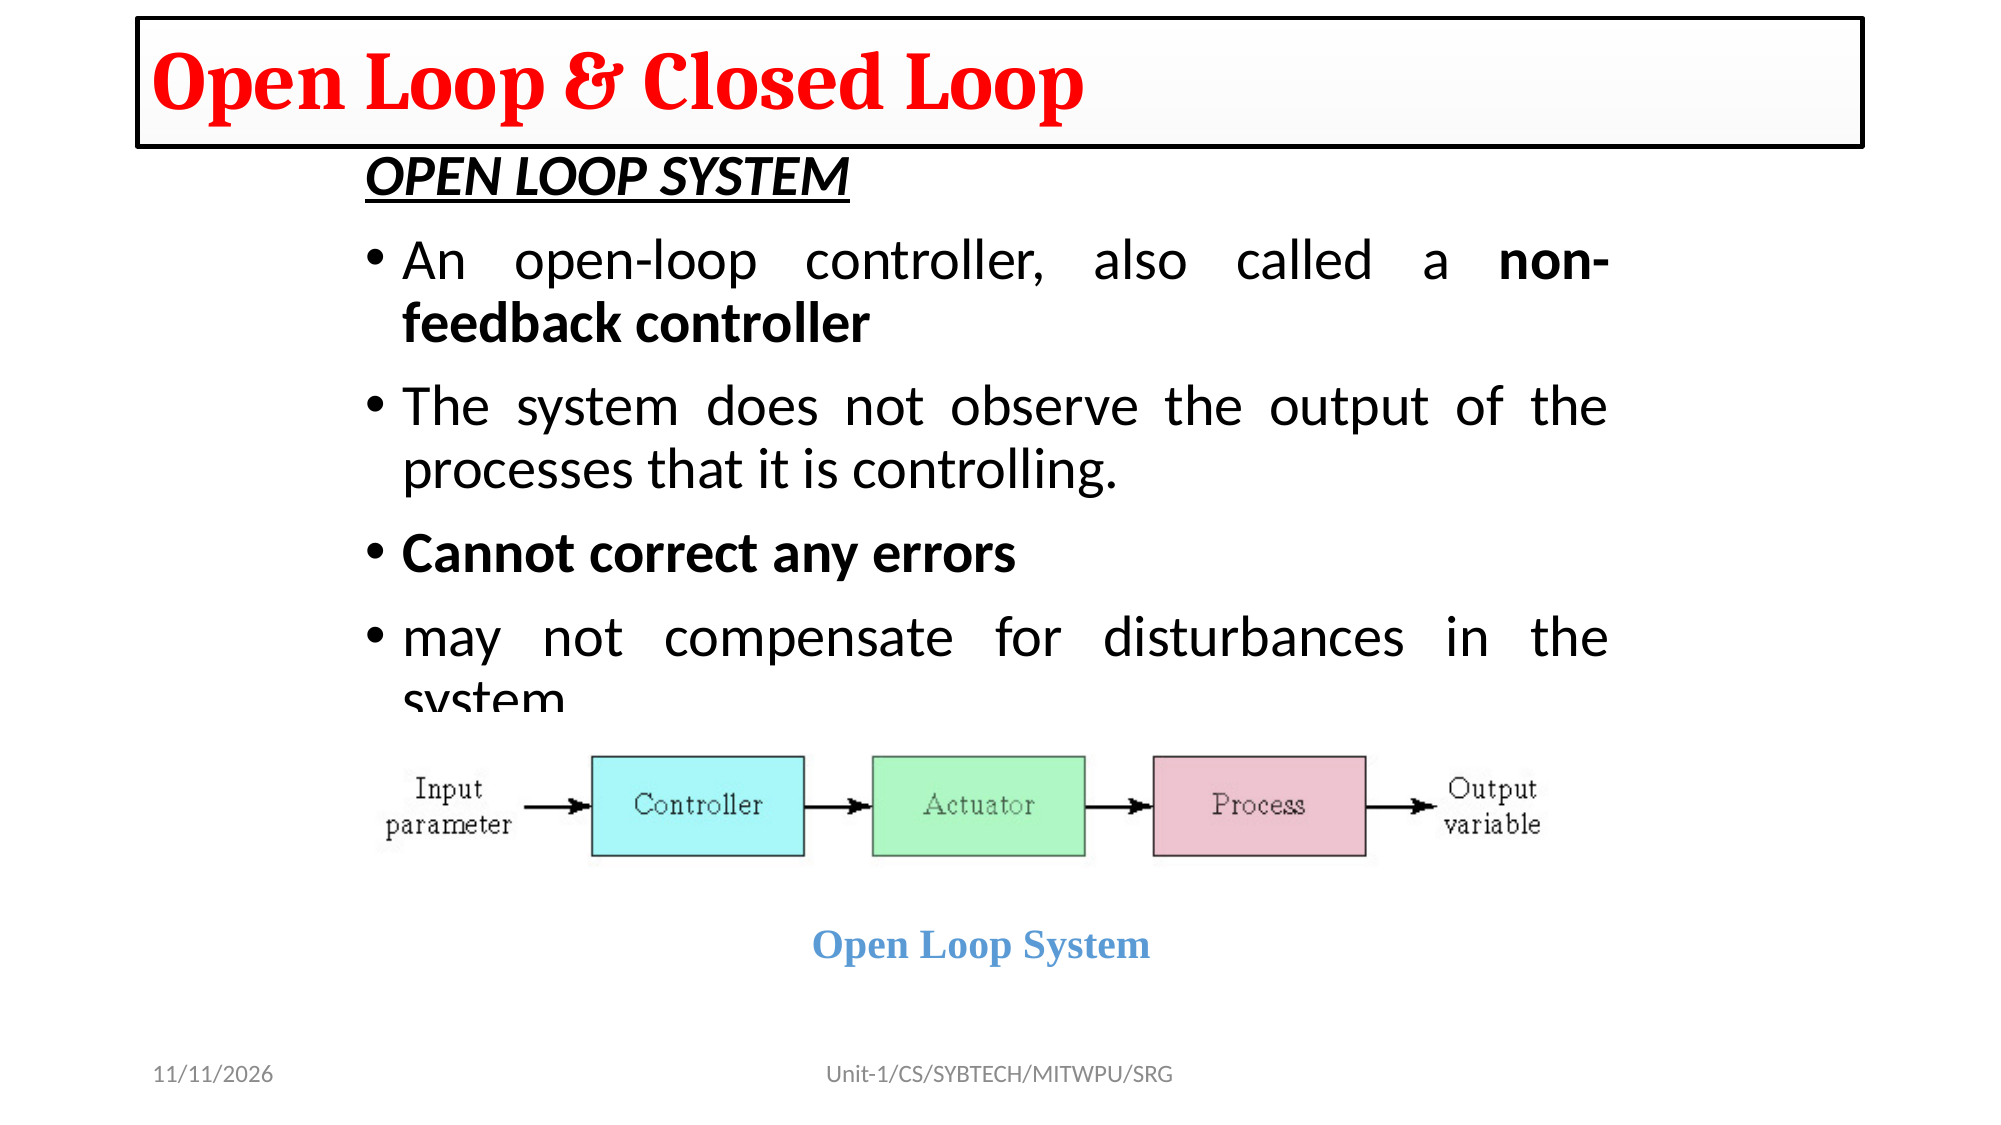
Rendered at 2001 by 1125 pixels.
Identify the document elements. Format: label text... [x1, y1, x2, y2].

text_box Open Loop & Closed Loop [137, 18, 1863, 147]
picture [362, 712, 1563, 897]
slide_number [137, 1042, 588, 1103]
footer Unit-1/CS/SYBTECH/MITWPU/SRG [662, 1042, 1338, 1103]
list OPEN LOOP SYSTEM An open-loop controller, also called a non-feedback controller The system does not observe the output of the processes that it is controlling. Cannot correct any errors may not compensate for disturbances in the system. [350, 147, 1625, 988]
text_box Open Loop System [787, 909, 1175, 975]
